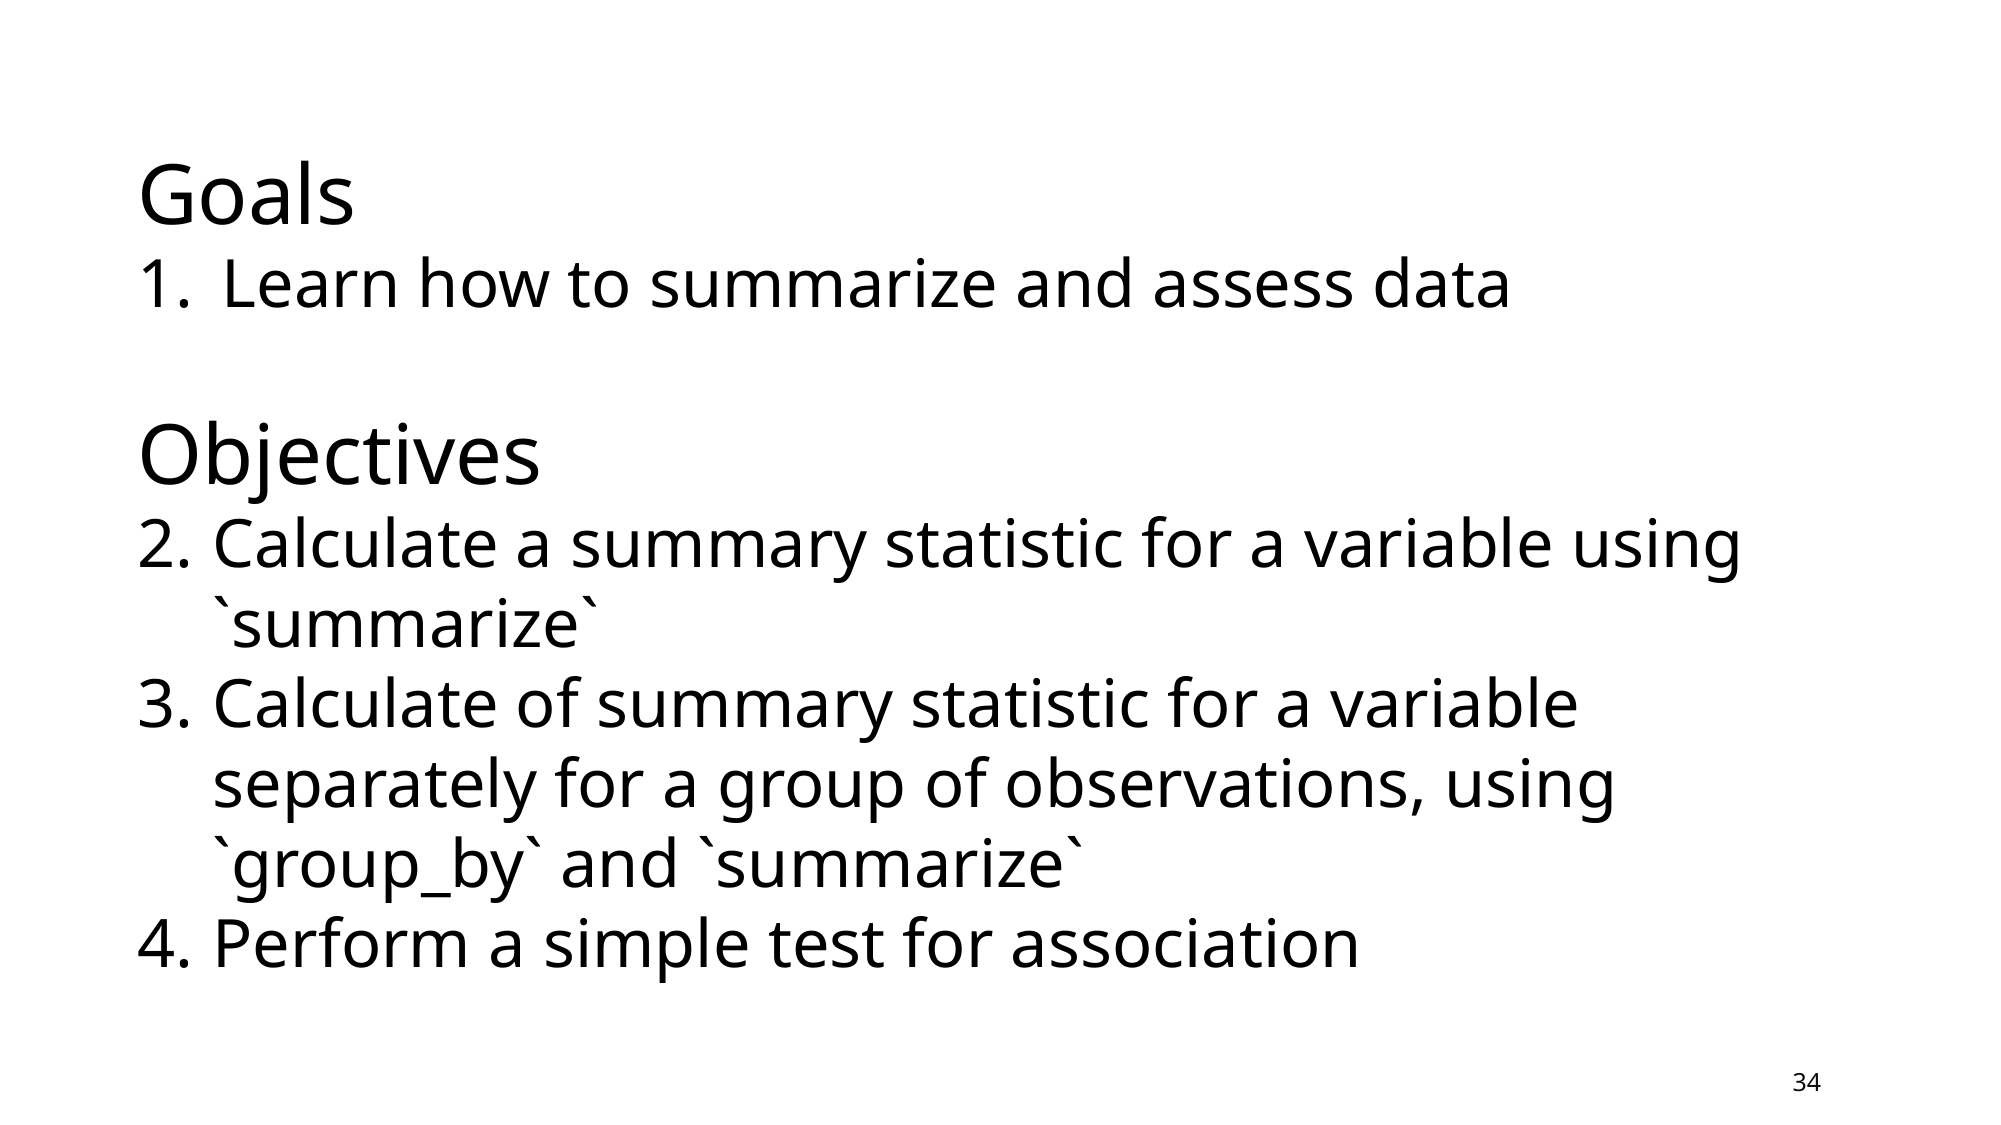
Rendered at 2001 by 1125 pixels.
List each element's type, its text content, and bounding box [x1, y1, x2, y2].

slide_number 34 [1777, 1061, 1938, 1107]
text_box Goals Learn how to summarize and assess data Objectives Calculate a summary statistic for a variable using `summarize` Calculate of summary statistic for a variable separately for a group of observations, using `group_by` and `summarize` Perform a simple test for association [122, 133, 1918, 988]
